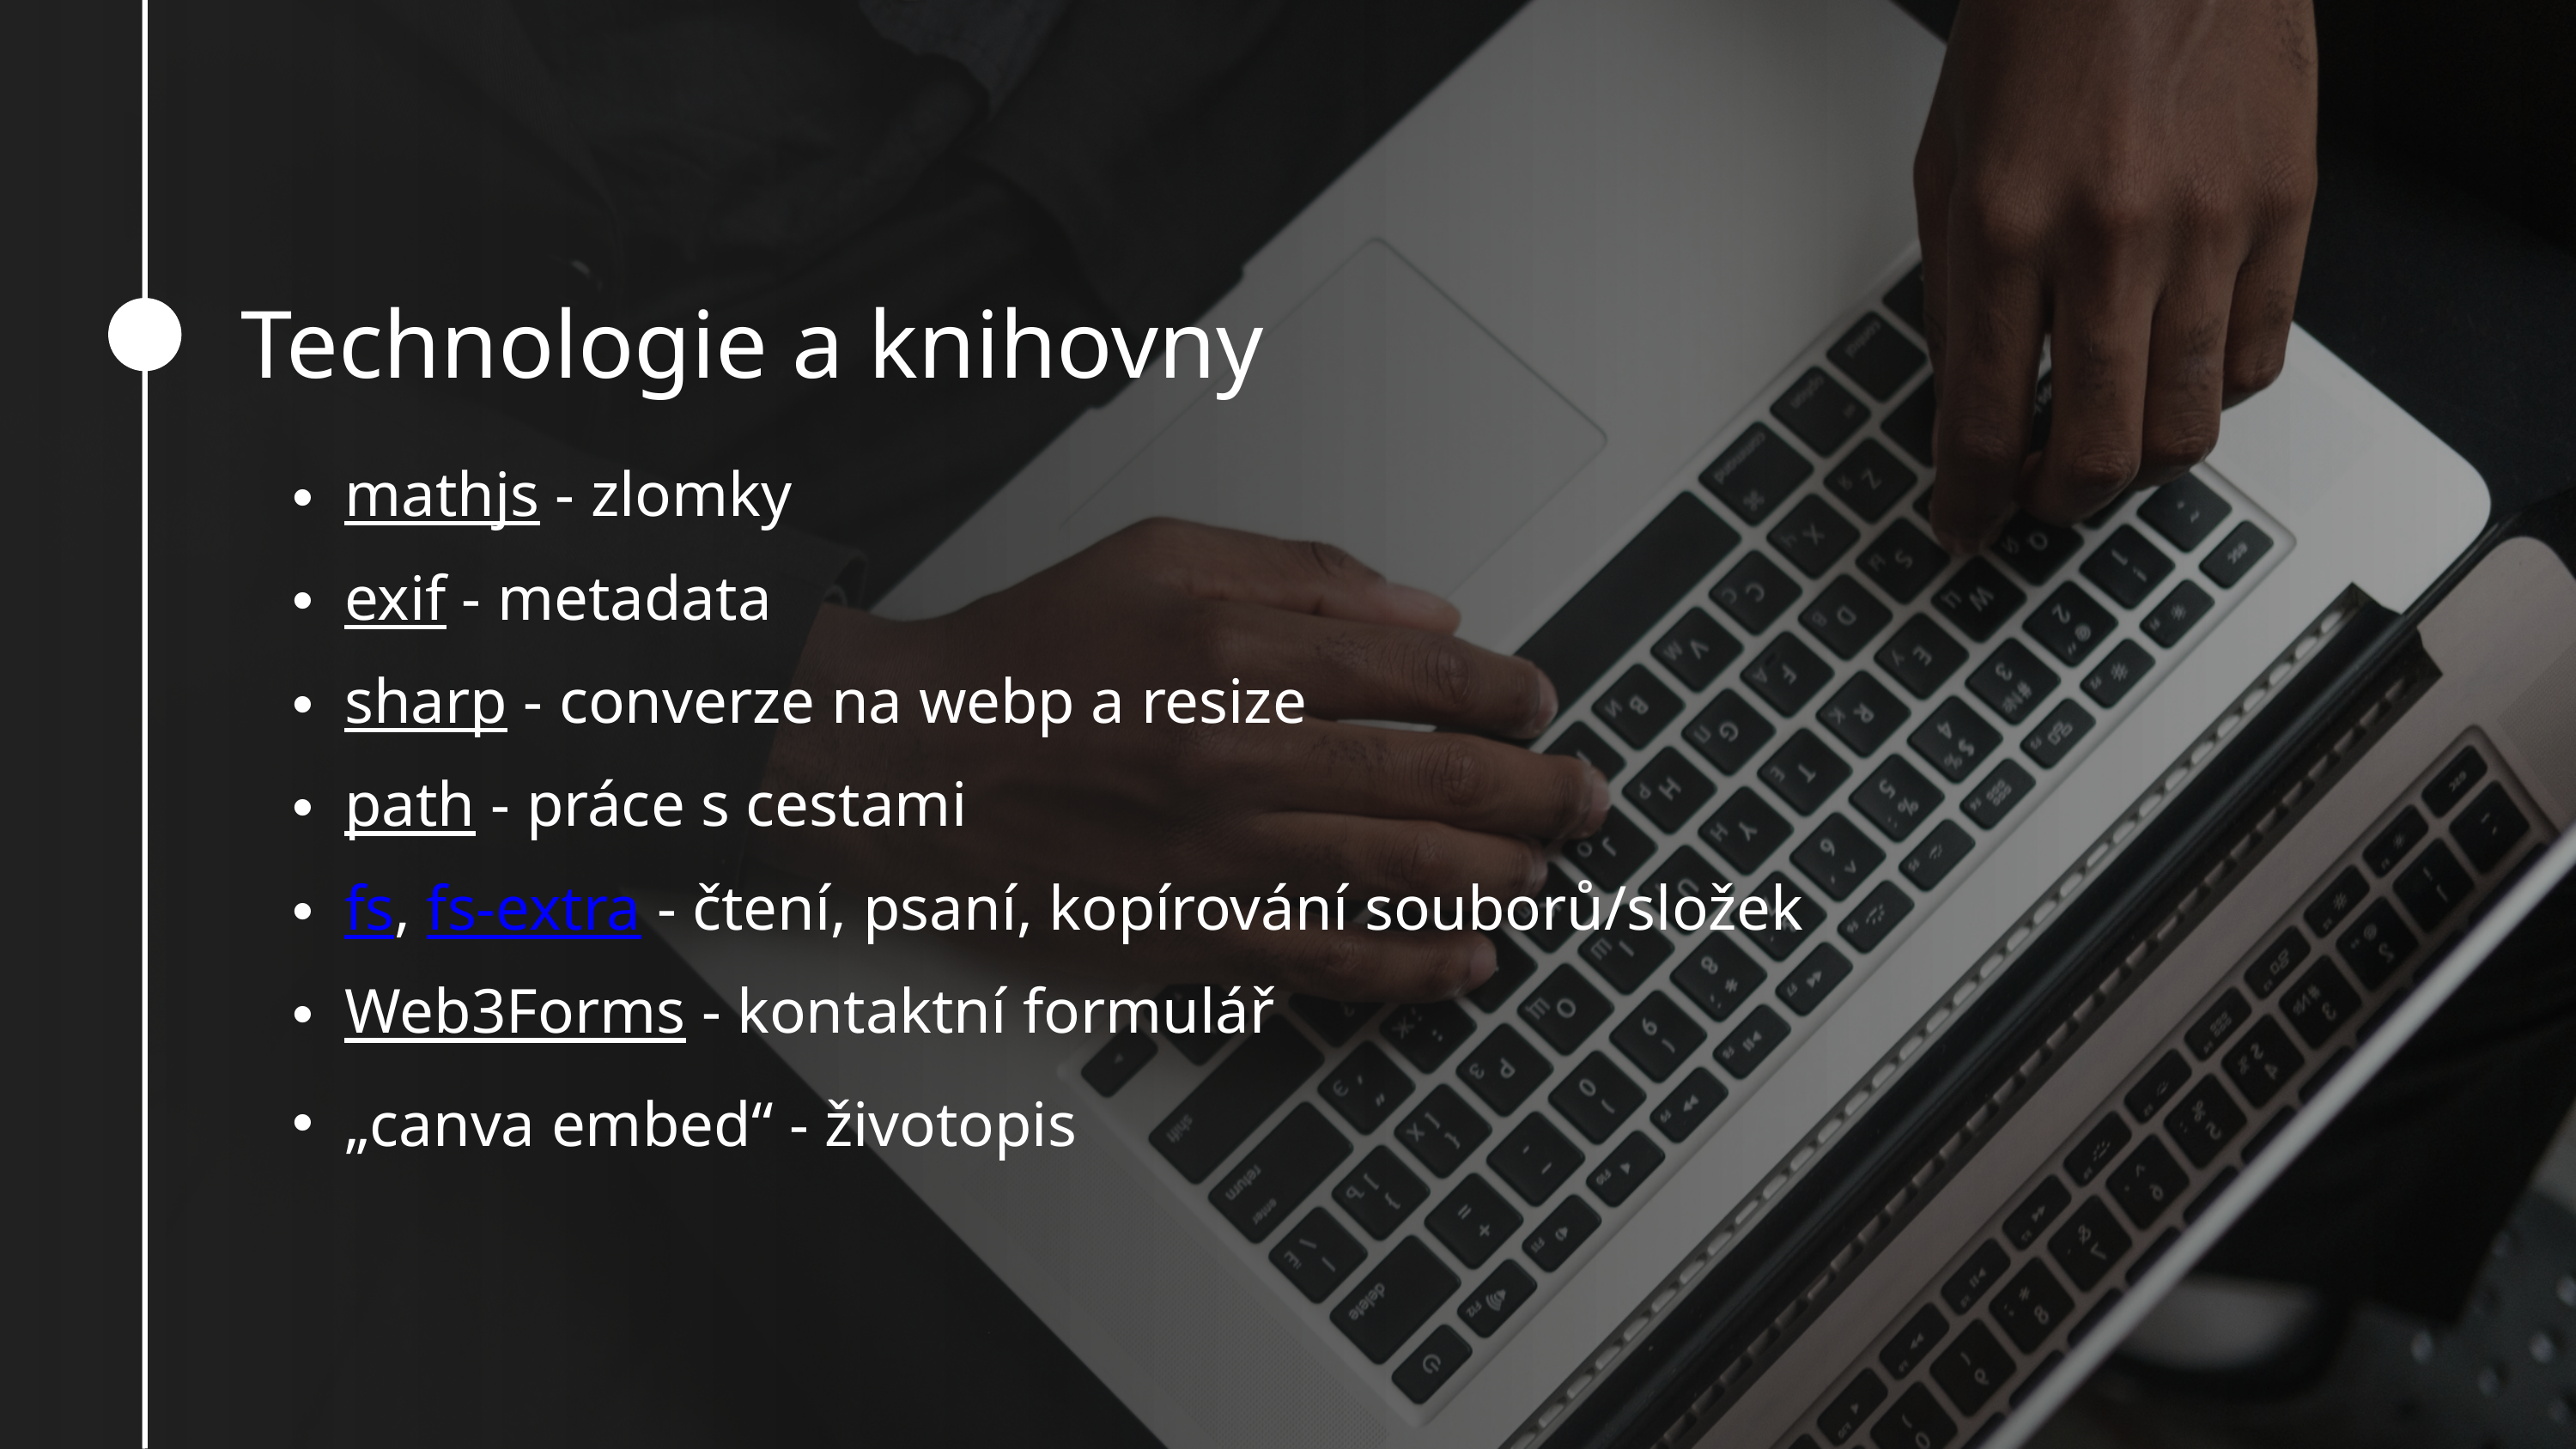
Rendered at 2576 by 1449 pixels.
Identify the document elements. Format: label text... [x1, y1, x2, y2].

text_box mathjs - zlomky exif - metadata sharp - converze na webp a resize path - práce s cestami fs, fs-extra - čtení, psaní, kopírování souborů/složek Web3Forms - kontaktní formulář „canva embed“ - životopis [240, 434, 1907, 1159]
text_box [145, 0, 2576, 1449]
text_box [0, 0, 144, 1449]
text_box Technologie a knihovny [240, 266, 1677, 397]
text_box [107, 297, 182, 372]
